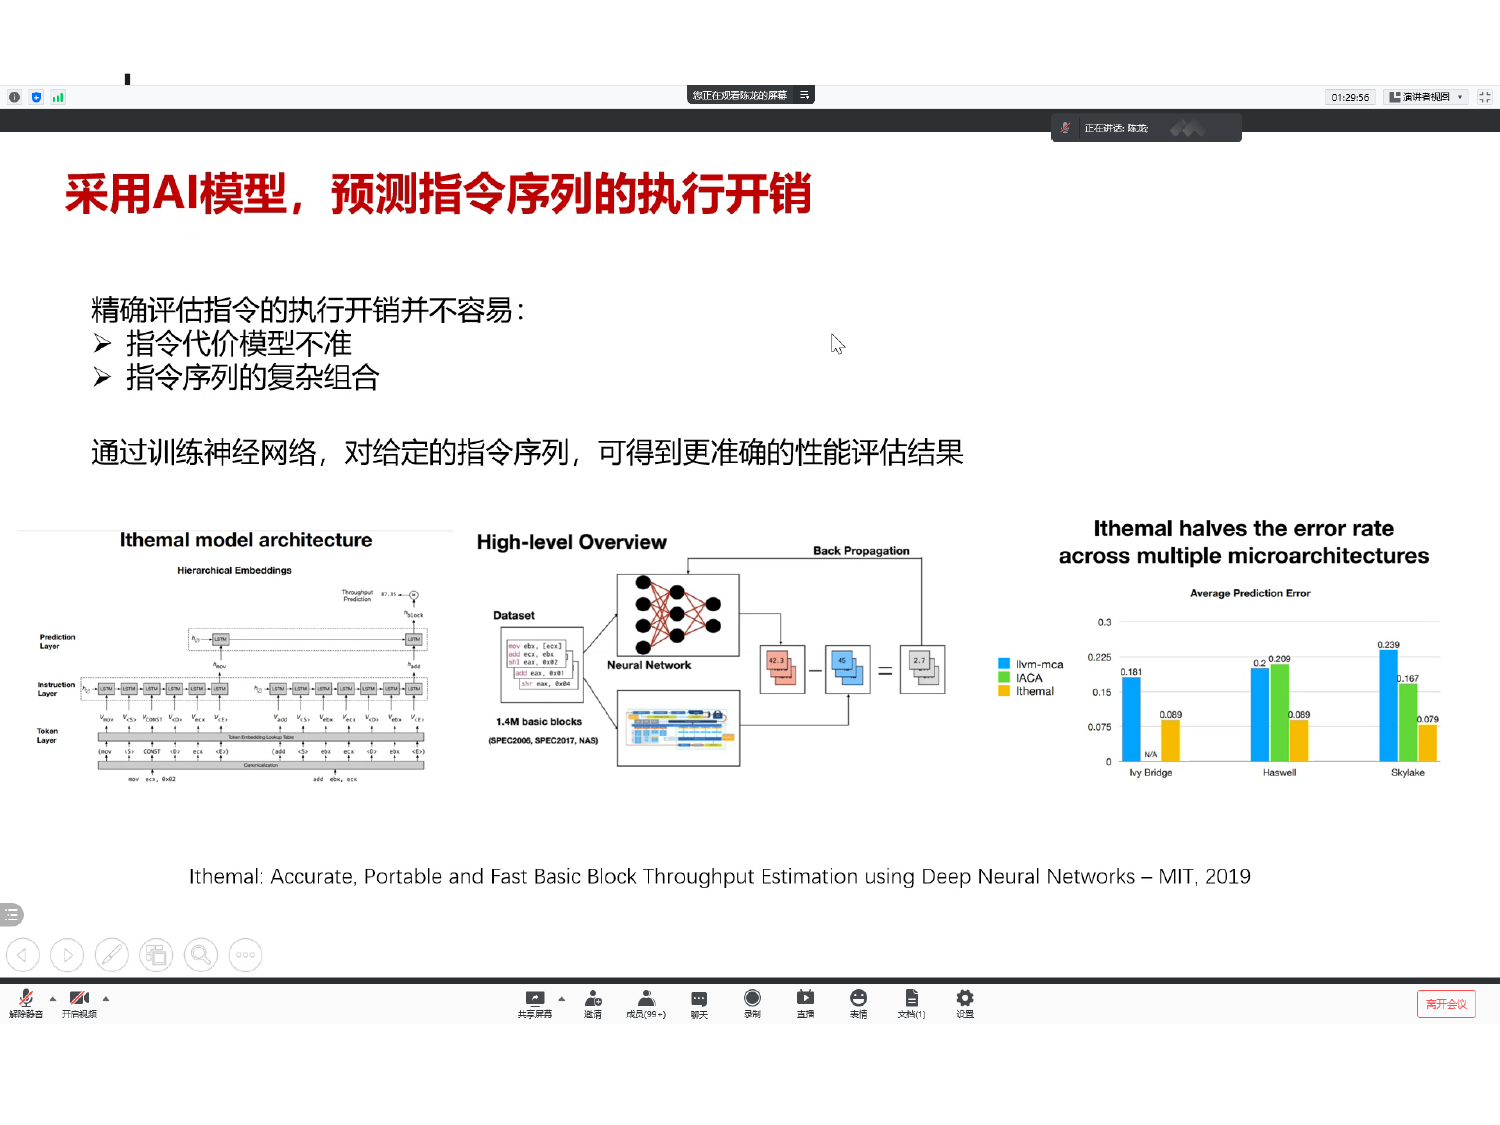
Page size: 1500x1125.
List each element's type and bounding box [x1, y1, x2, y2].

list [0, 85, 1500, 1024]
